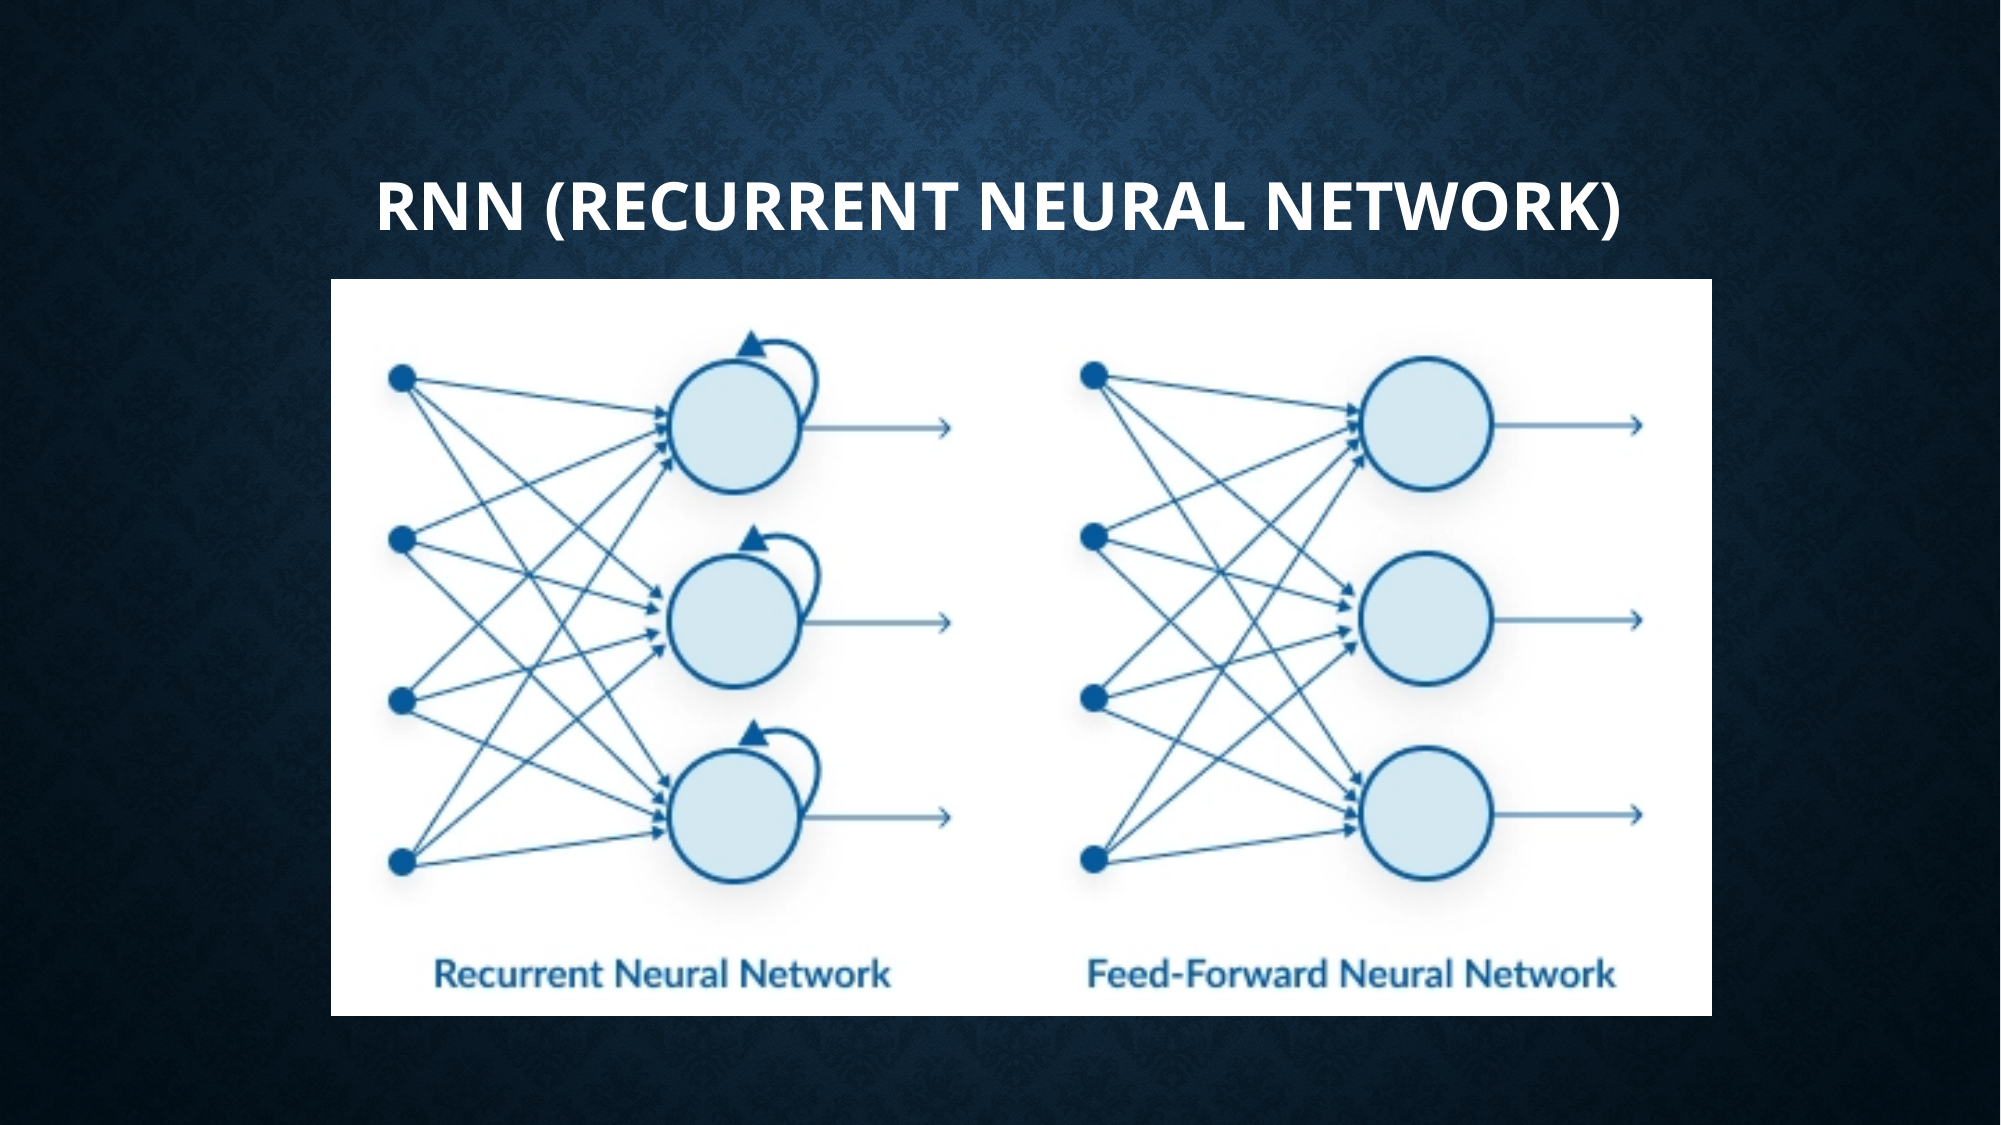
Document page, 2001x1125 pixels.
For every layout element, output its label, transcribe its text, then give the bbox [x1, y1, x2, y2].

picture [330, 278, 1713, 1017]
title RNN (Recurrent Neural Network) [149, 99, 1849, 318]
